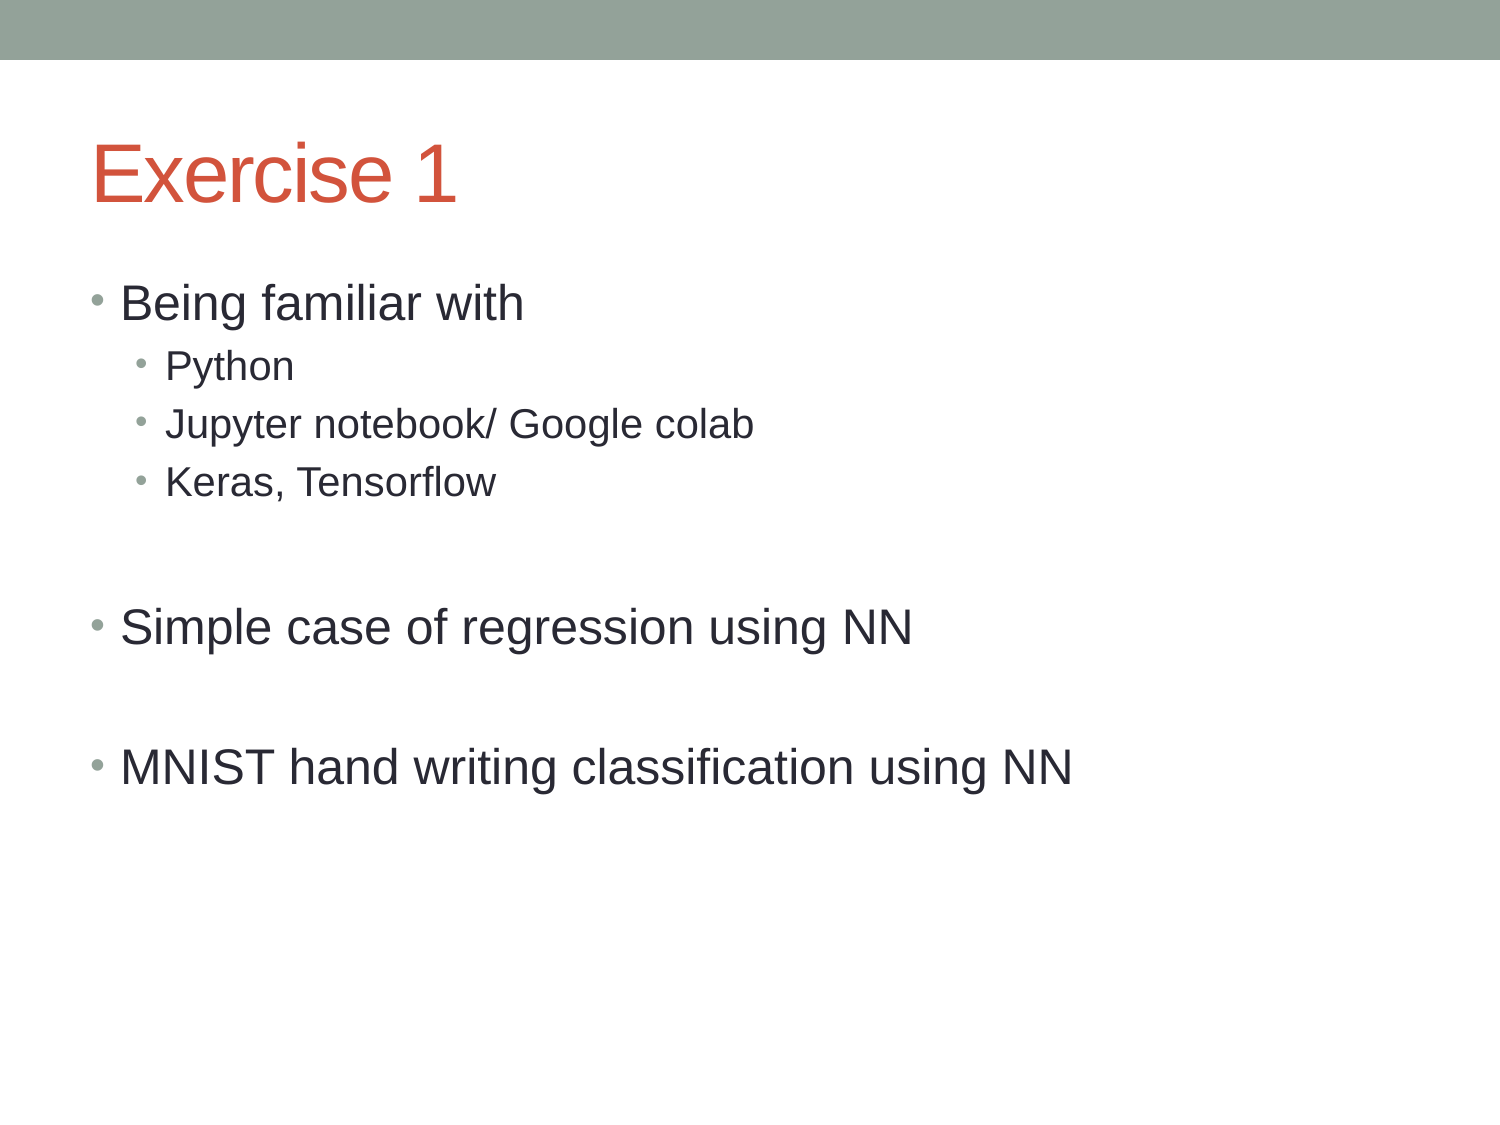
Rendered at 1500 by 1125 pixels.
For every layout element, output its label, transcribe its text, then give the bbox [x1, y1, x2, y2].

list Being familiar with Python Jupyter notebook/ Google colab Keras, Tensorflow Simple case of regression using NN MNIST hand writing classification using NN [75, 262, 1425, 1063]
title Exercise 1 [75, 87, 1425, 250]
